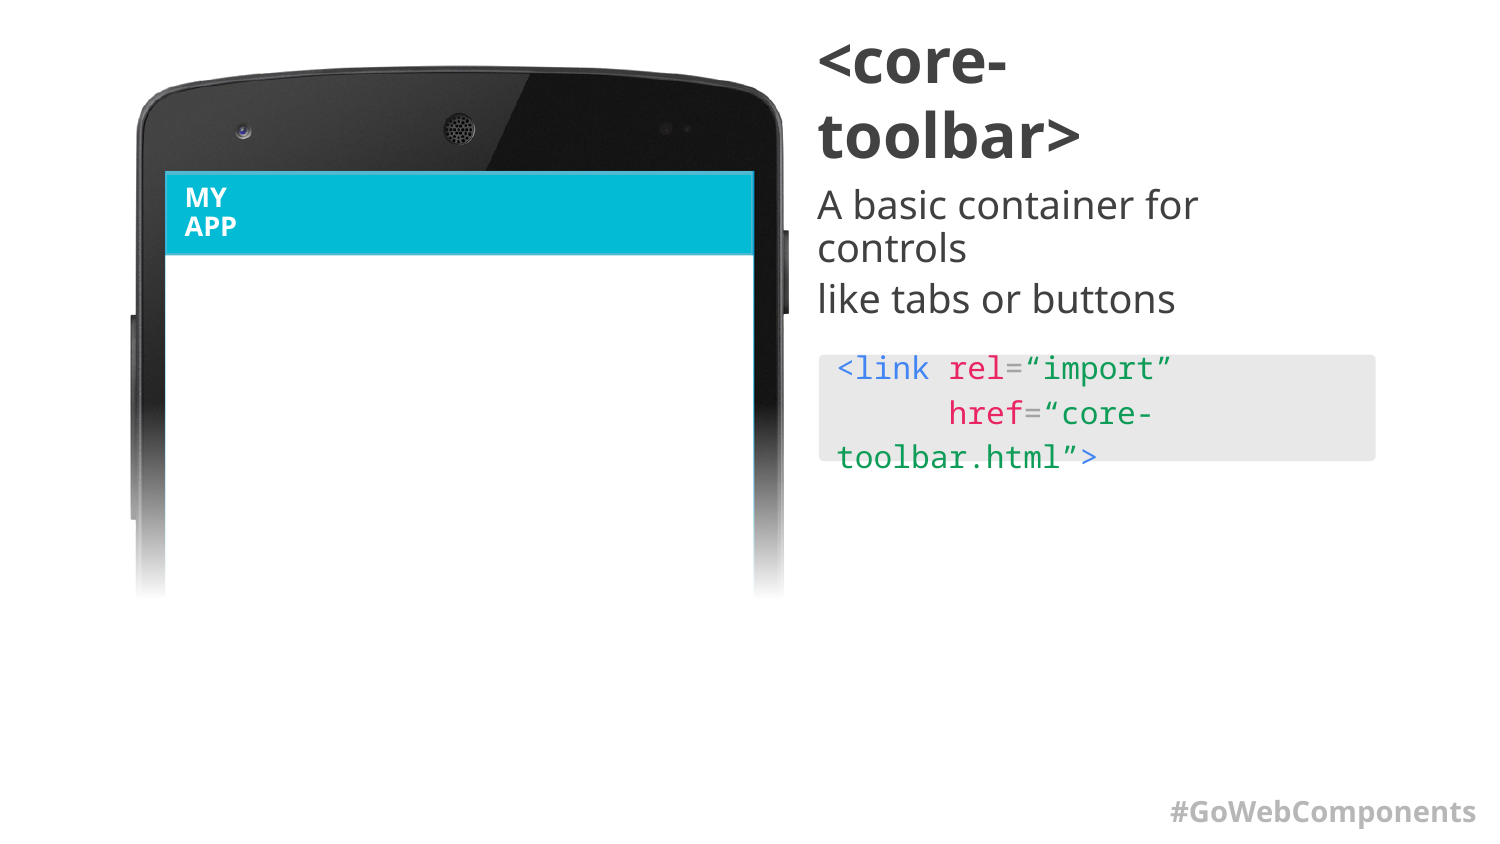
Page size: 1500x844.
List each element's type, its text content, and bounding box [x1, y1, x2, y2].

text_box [64, 10, 847, 401]
text_box #GoWebComponents [1154, 777, 1500, 835]
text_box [0, 403, 851, 844]
text_box <core-toolbar> [852, 88, 1229, 171]
text_box A basic container for controls like tabs or buttons [852, 185, 1346, 292]
text_box <link rel=“import” href=“core-toolbar.html”> [852, 354, 1376, 462]
